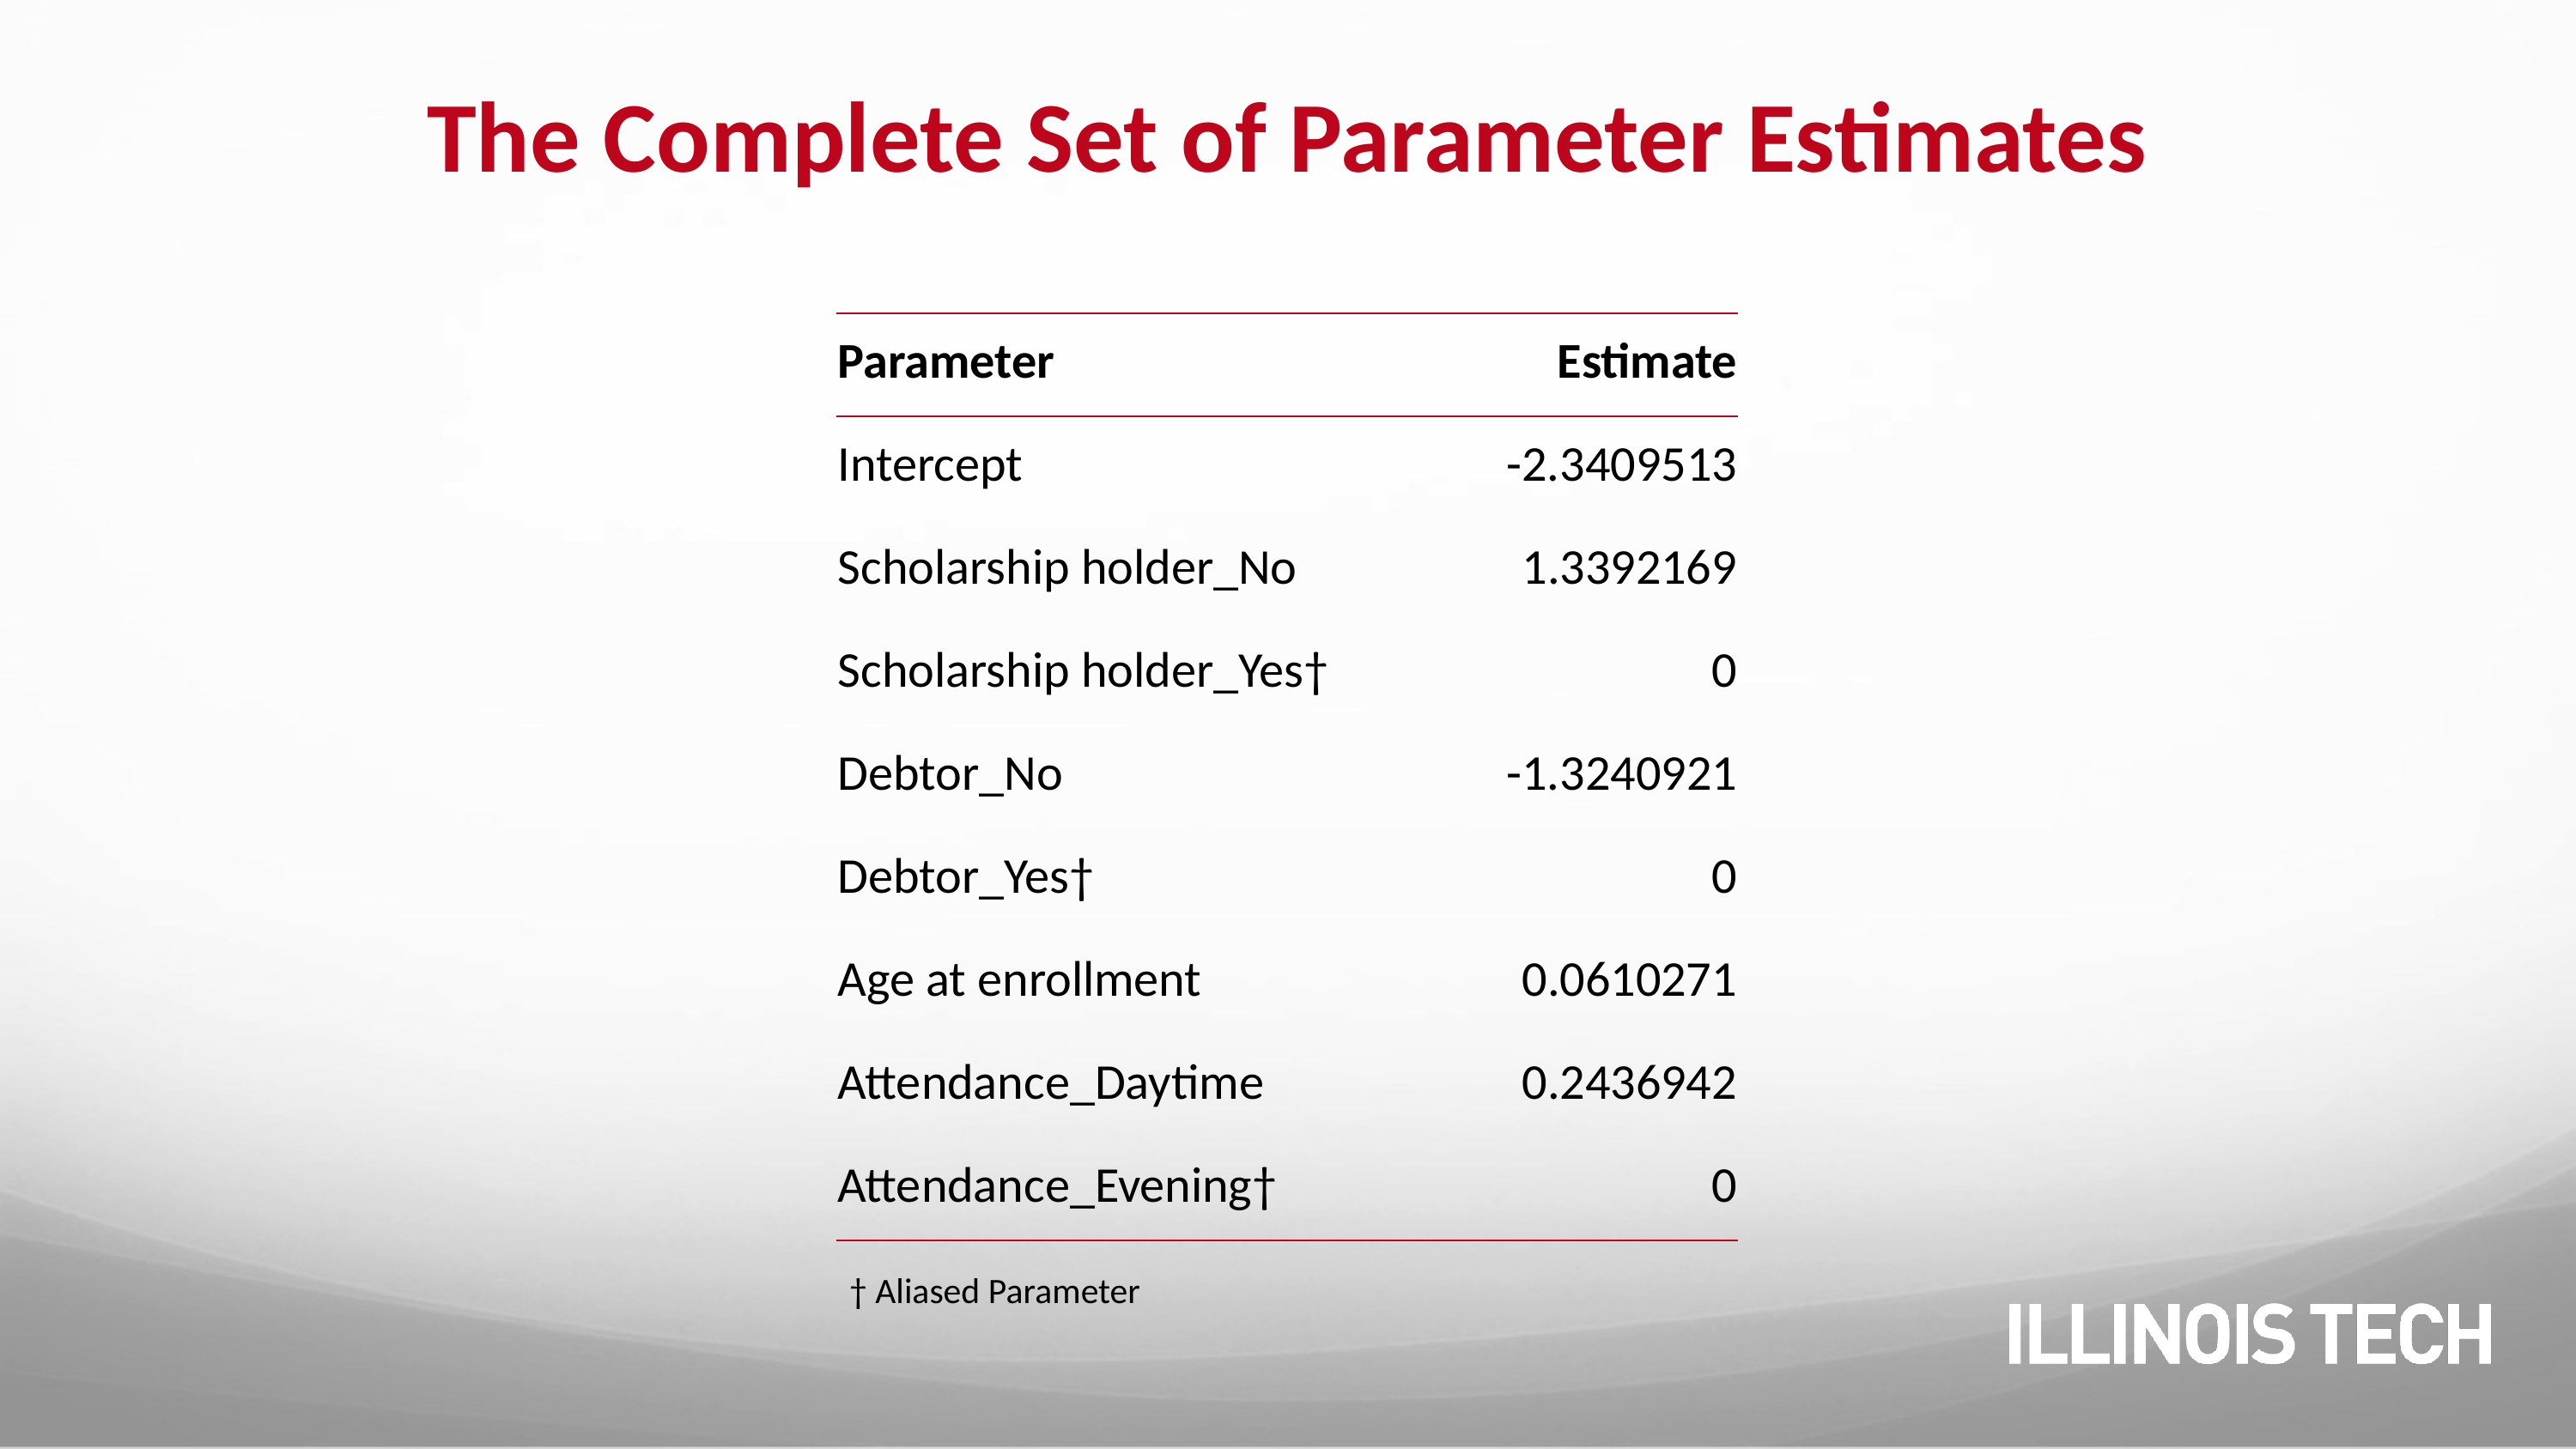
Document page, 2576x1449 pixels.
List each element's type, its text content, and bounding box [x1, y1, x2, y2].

table_cell 0 [1352, 622, 1738, 725]
text_box † Aliased Parameter [836, 1261, 1224, 1318]
table_cell -2.3409513 [1352, 417, 1738, 519]
picture [0, 0, 2576, 1449]
table_cell Attendance_Daytime [836, 1034, 1352, 1137]
table_cell 0 [1352, 828, 1738, 931]
table_cell Age at enrollment [836, 931, 1352, 1034]
table_cell Attendance_Evening† [836, 1137, 1352, 1240]
table_cell 0.0610271 [1352, 931, 1738, 1034]
table_header Estimate [1352, 314, 1738, 415]
table_cell Intercept [836, 417, 1352, 519]
title The Complete Set of Parameter Estimates [155, 22, 2421, 241]
table_cell Debtor_No [836, 725, 1352, 828]
table_cell 1.3392169 [1352, 519, 1738, 622]
table_cell Scholarship holder_No [836, 519, 1352, 622]
table_cell -1.3240921 [1352, 725, 1738, 828]
table_cell Debtor_Yes† [836, 828, 1352, 931]
table_cell Scholarship holder_Yes† [836, 622, 1352, 725]
table_cell 0 [1352, 1137, 1738, 1240]
table_header Parameter [836, 314, 1352, 415]
table_cell 0.2436942 [1352, 1034, 1738, 1137]
